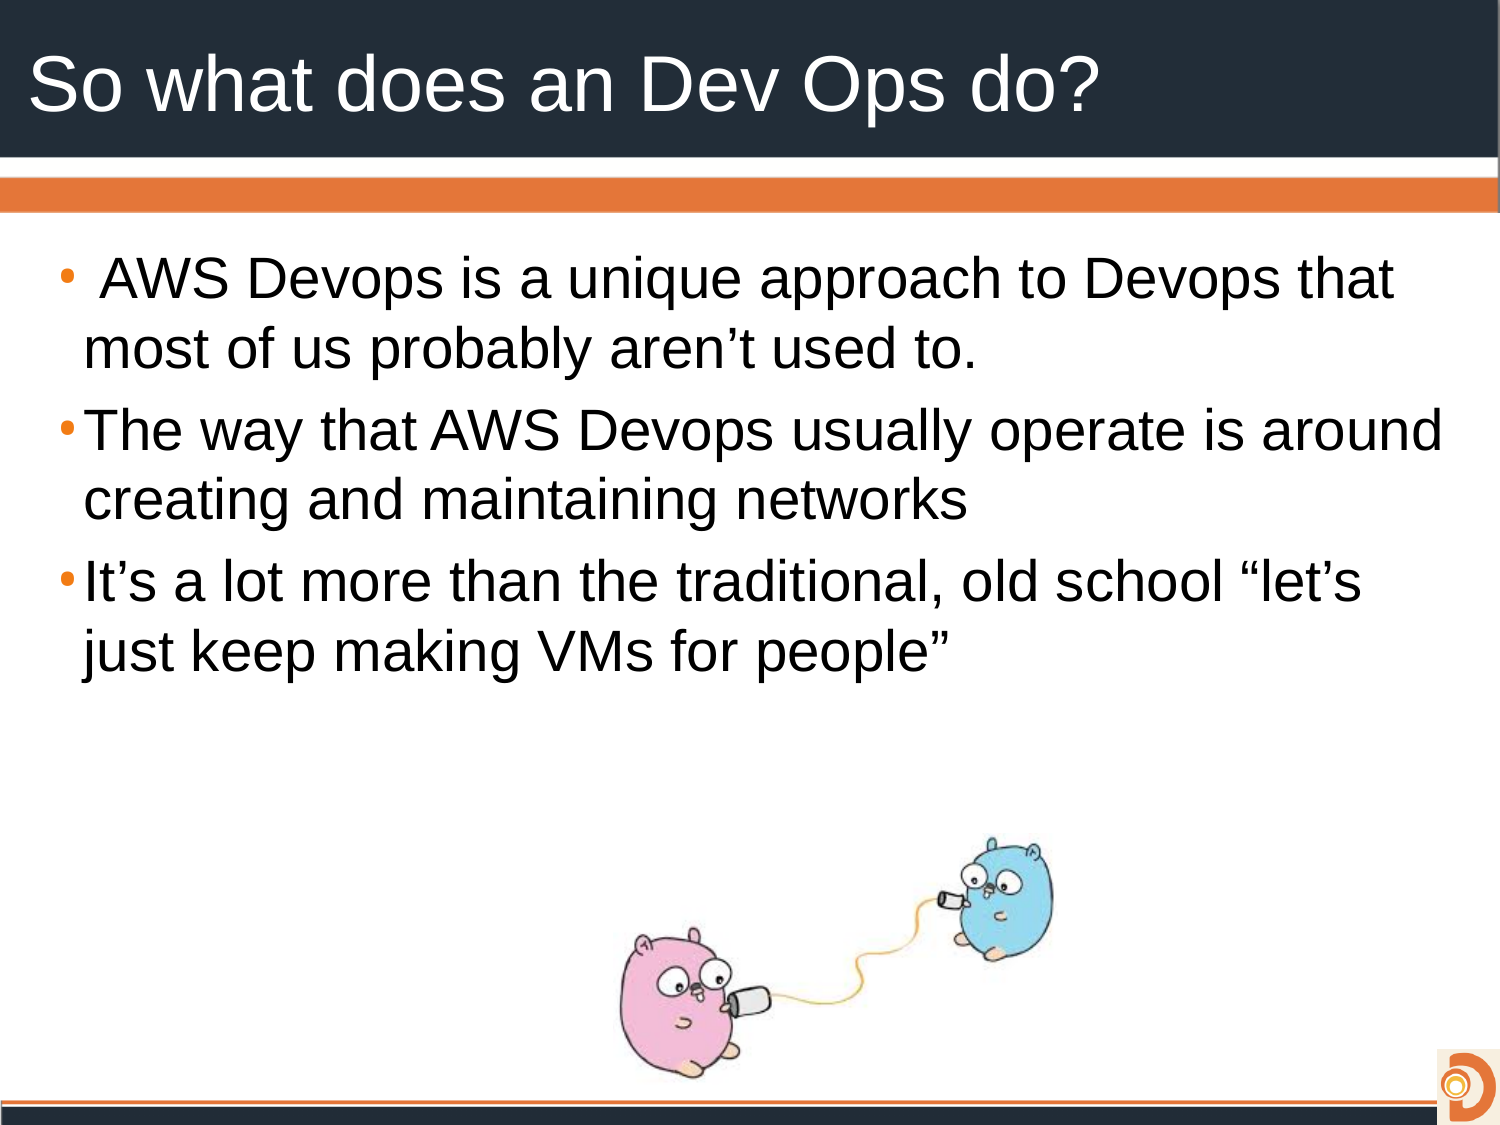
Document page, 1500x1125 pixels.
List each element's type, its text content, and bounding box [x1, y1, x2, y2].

list AWS Devops is a unique approach to Devops that most of us probably aren’t used to. The way that AWS Devops usually operate is around creating and maintaining networks It’s a lot more than the traditional, old school “let’s just keep making VMs for people” [12, 224, 1488, 1050]
picture [613, 832, 1058, 1089]
title So what does an Dev Ops do? [12, 24, 1488, 136]
picture [2, 1049, 1500, 1125]
picture [0, 0, 1500, 213]
